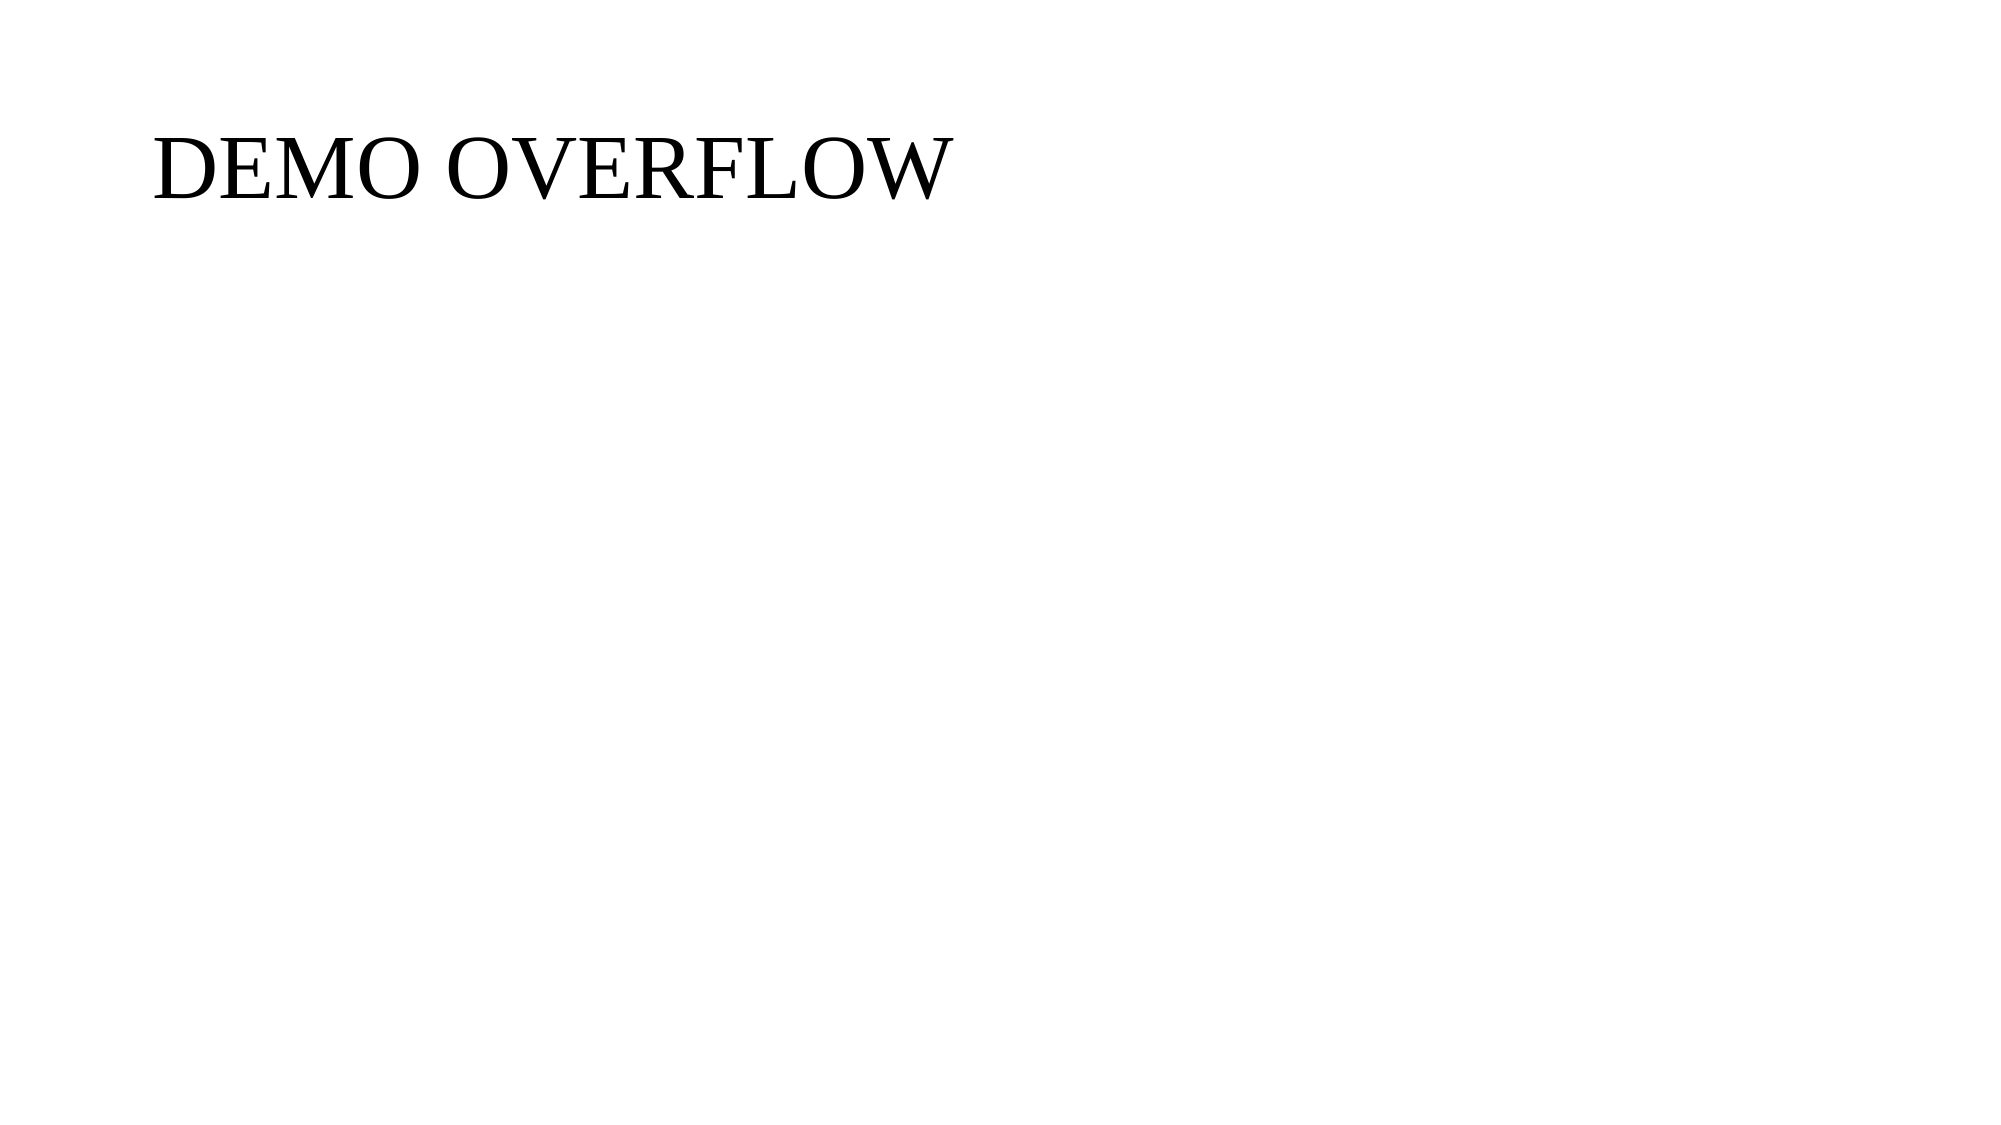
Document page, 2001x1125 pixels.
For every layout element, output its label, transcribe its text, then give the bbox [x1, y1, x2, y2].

title DEMO OVERFLOW [137, 59, 1863, 278]
